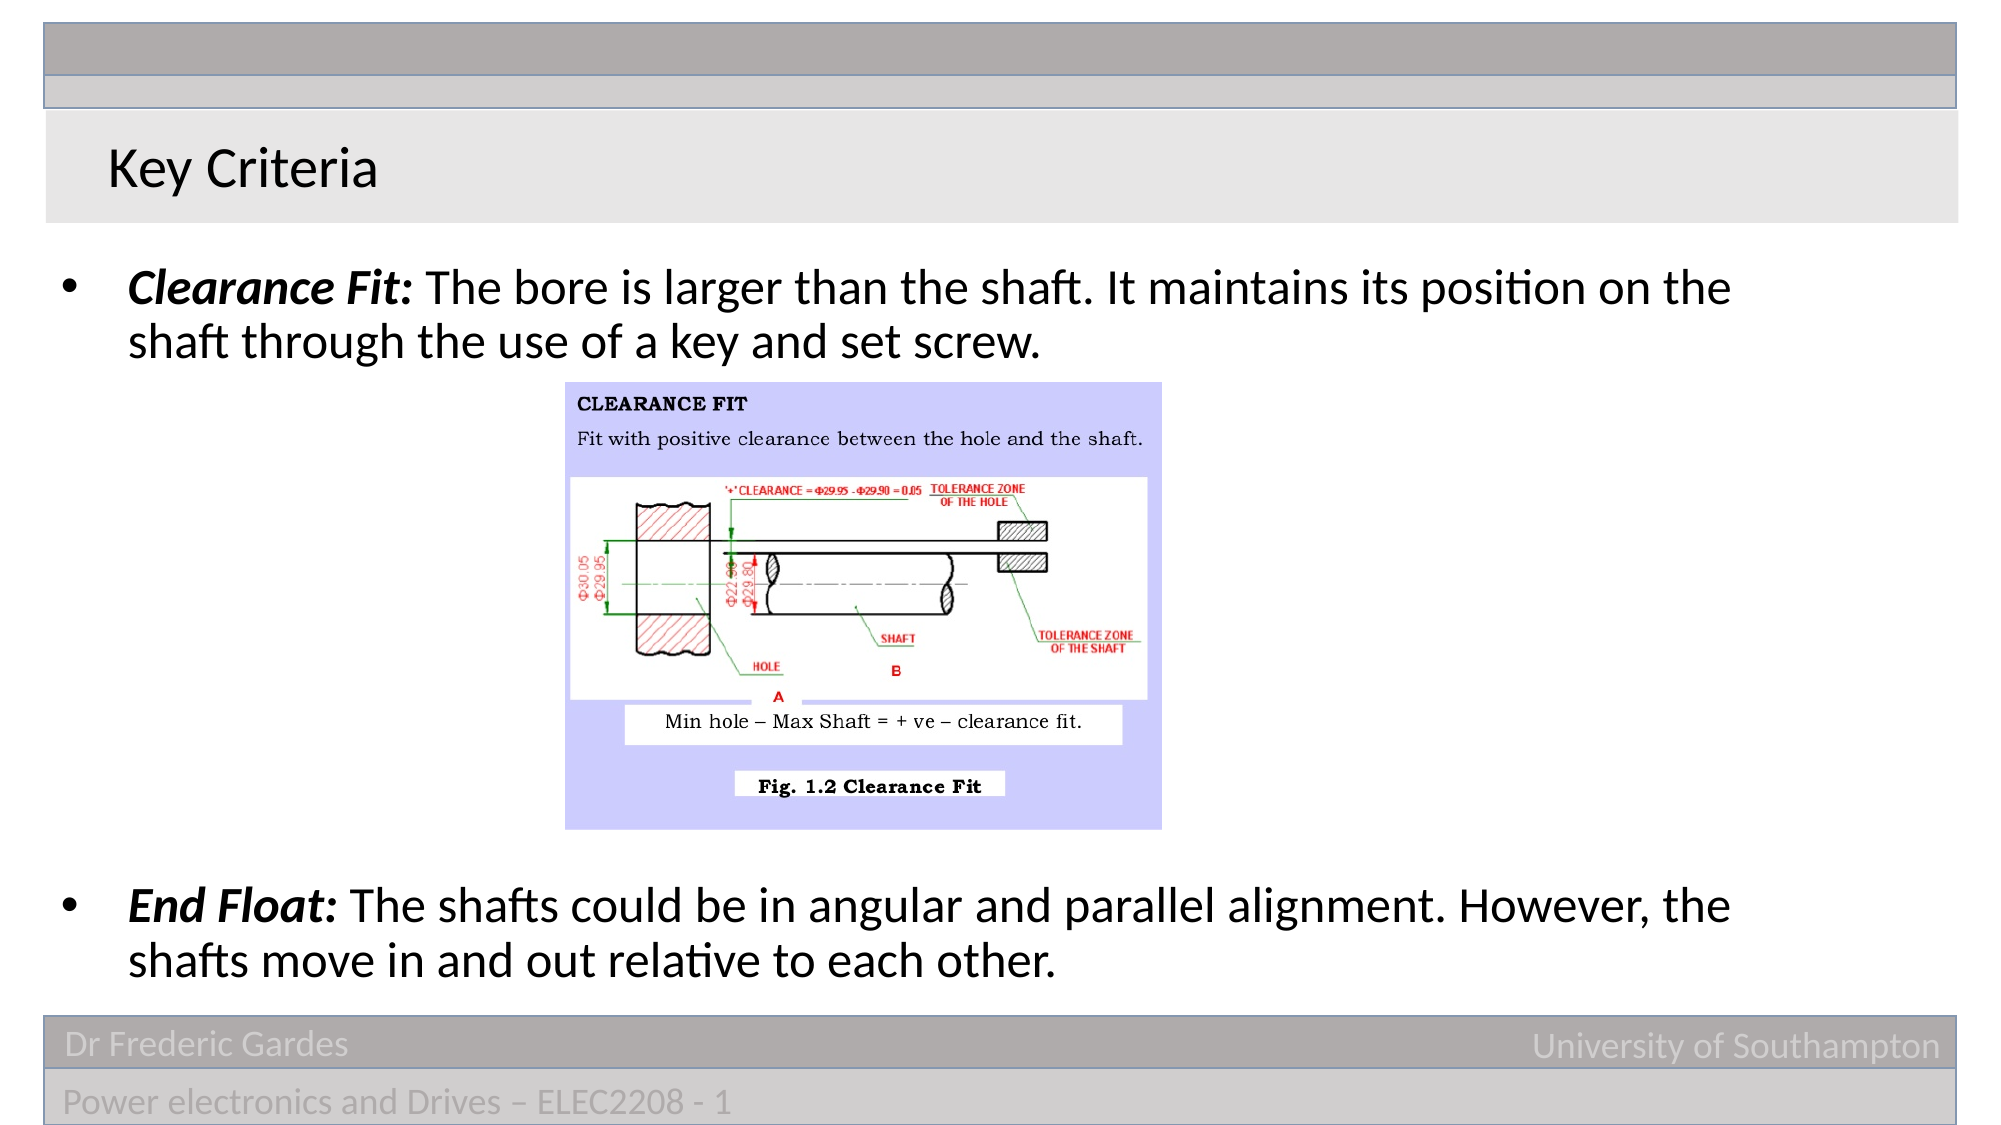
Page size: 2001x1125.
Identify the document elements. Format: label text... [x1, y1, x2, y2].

picture [565, 382, 1162, 830]
text_box Key Criteria [94, 121, 396, 207]
subtitle Clearance Fit: The bore is larger than the shaft. It maintains its position on the shaft through the use of a key and set screw. End Float: The shafts could be in angular and parallel alignment. However, the shafts move in and out relative to each other. [45, 252, 1857, 1000]
text_box [45, 109, 1959, 224]
